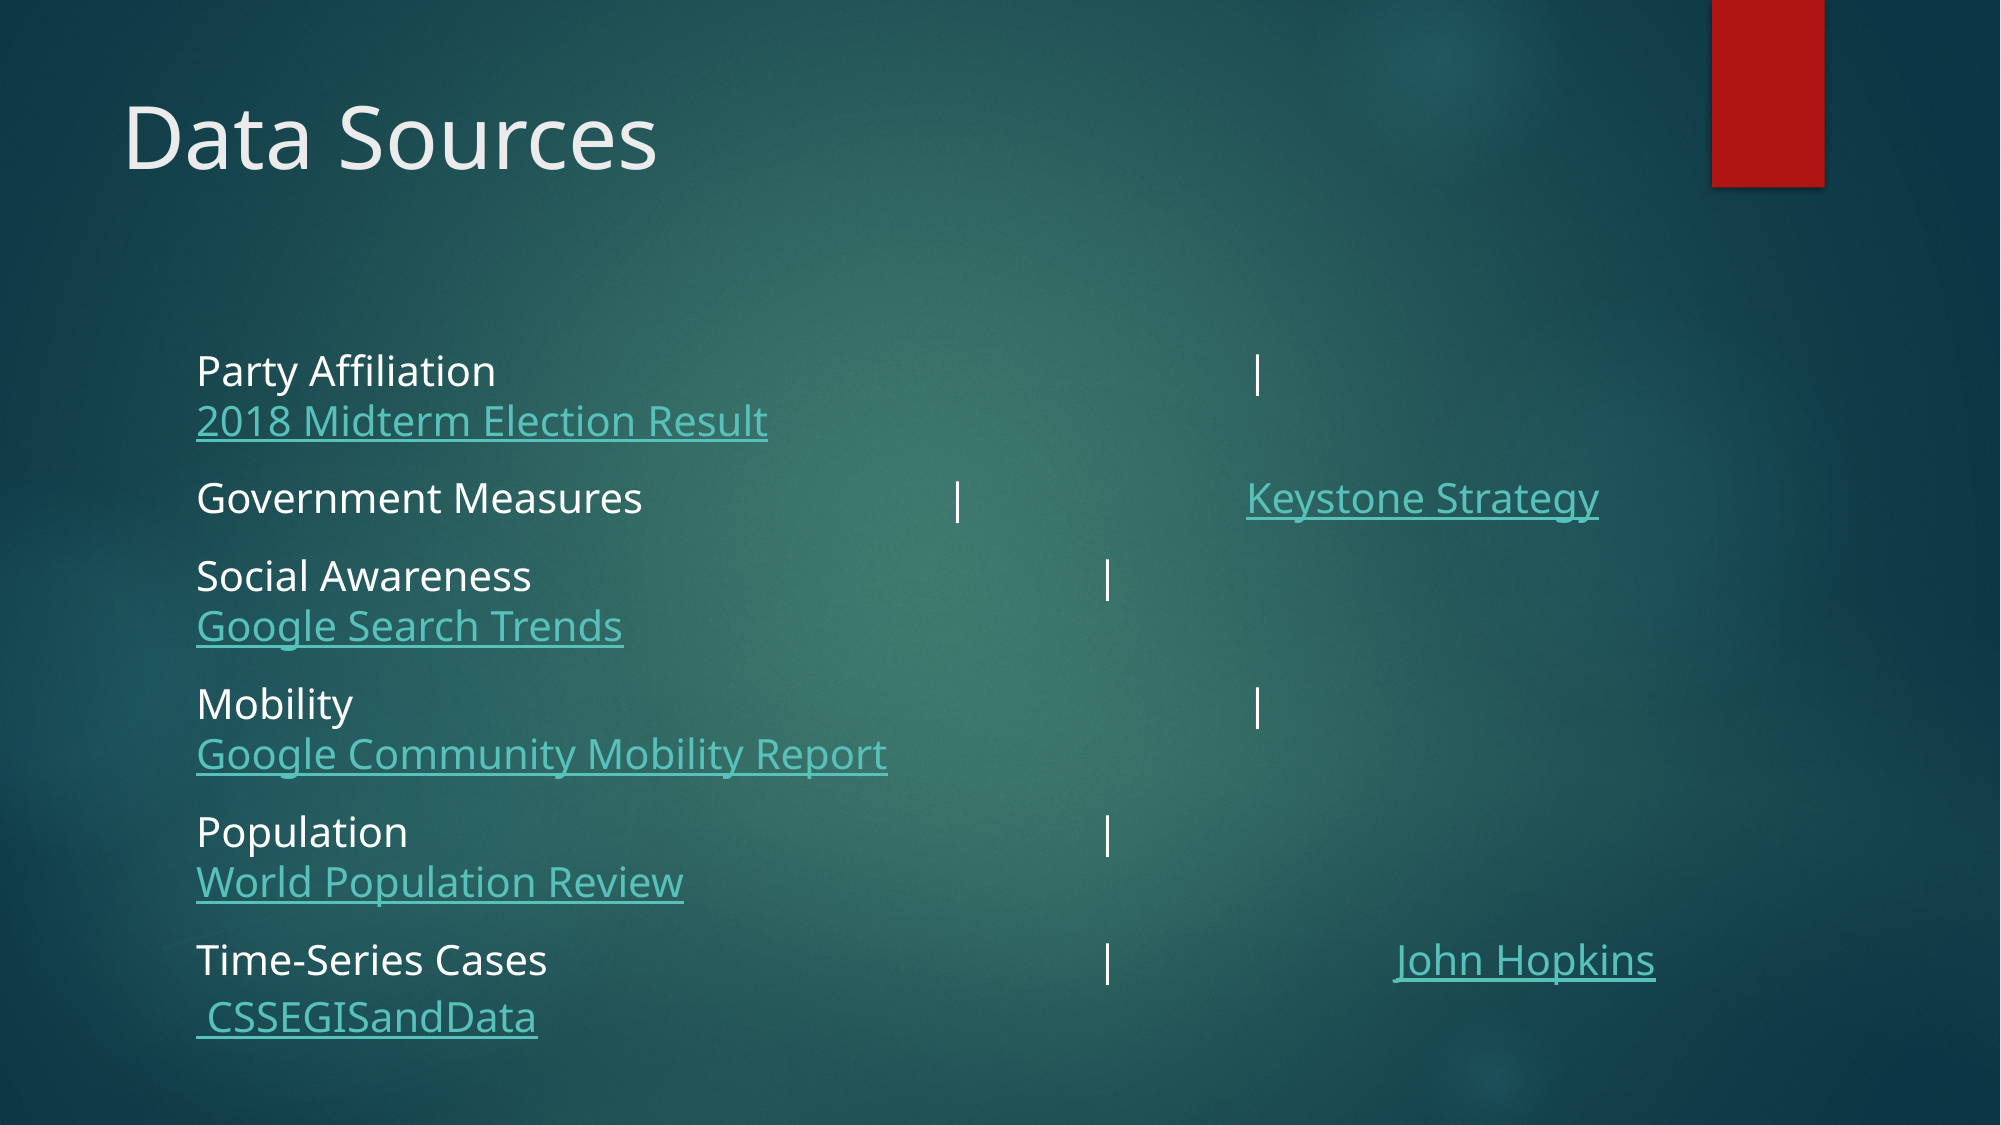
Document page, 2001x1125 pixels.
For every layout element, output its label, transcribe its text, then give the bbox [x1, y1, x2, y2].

title Data Sources [106, 74, 1649, 304]
picture [0, 0, 2001, 1125]
list Party Affiliation | 2018 Midterm Election Result Government Measures | Keystone Strategy Social Awareness | Google Search Trends Mobility | Google Community Mobility Report Population | World Population Review Time-Series Cases | John Hopkins CSSEGISandData [181, 336, 1724, 1025]
